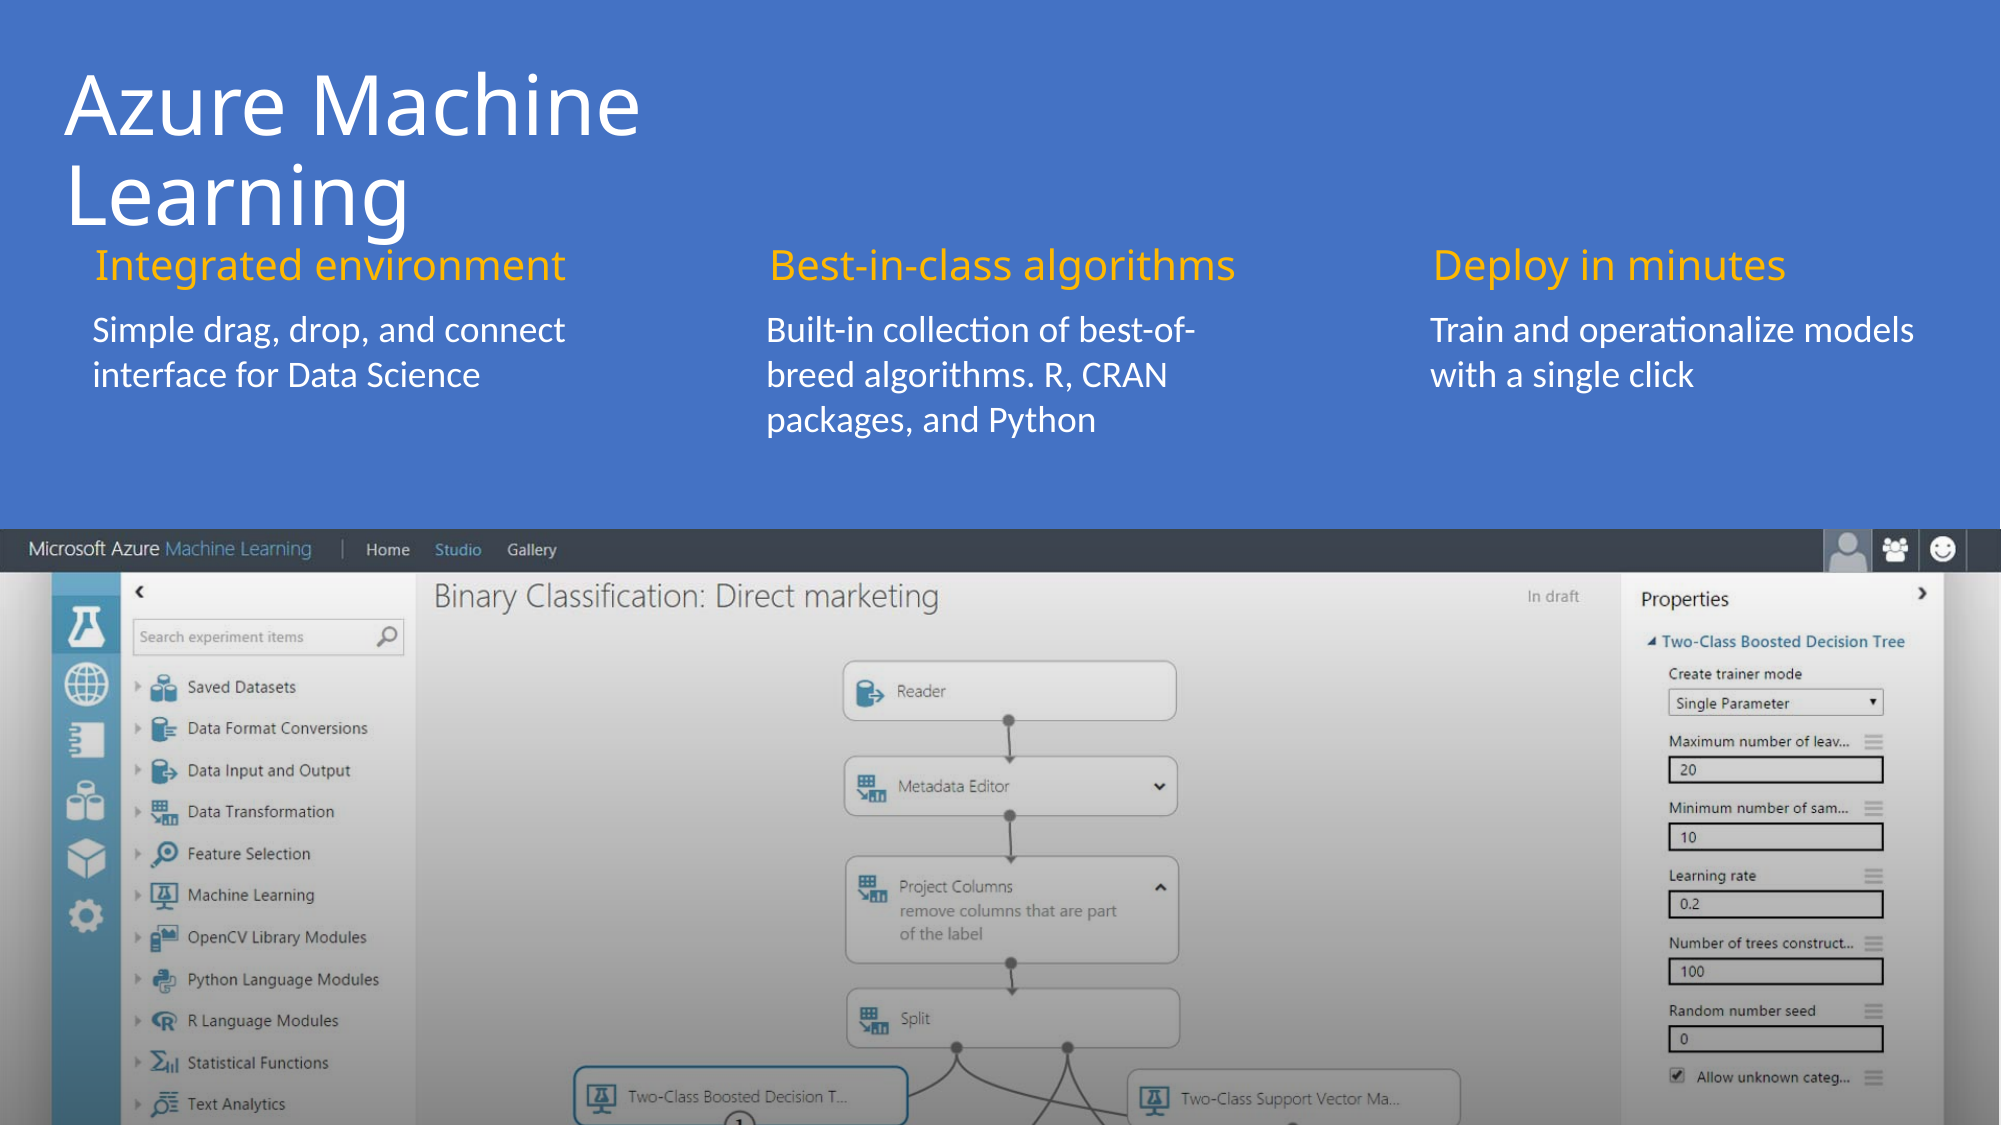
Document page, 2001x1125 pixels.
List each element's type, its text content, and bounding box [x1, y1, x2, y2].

text_box Azure Machine Learning [40, 49, 985, 259]
text_box Built-in collection of best-of- breed algorithms. R, CRAN packages, and Python [751, 297, 1308, 447]
text_box Integrated environment [71, 230, 634, 305]
picture [0, 529, 2001, 1125]
text_box Simple drag, drop, and connect interface for Data Science [77, 297, 634, 402]
text_box Deploy in minutes [1409, 230, 1972, 305]
text_box [0, 0, 2000, 529]
text_box Best-in-class algorithms [745, 230, 1308, 305]
text_box Train and operationalize models with a single click [1415, 297, 1942, 402]
